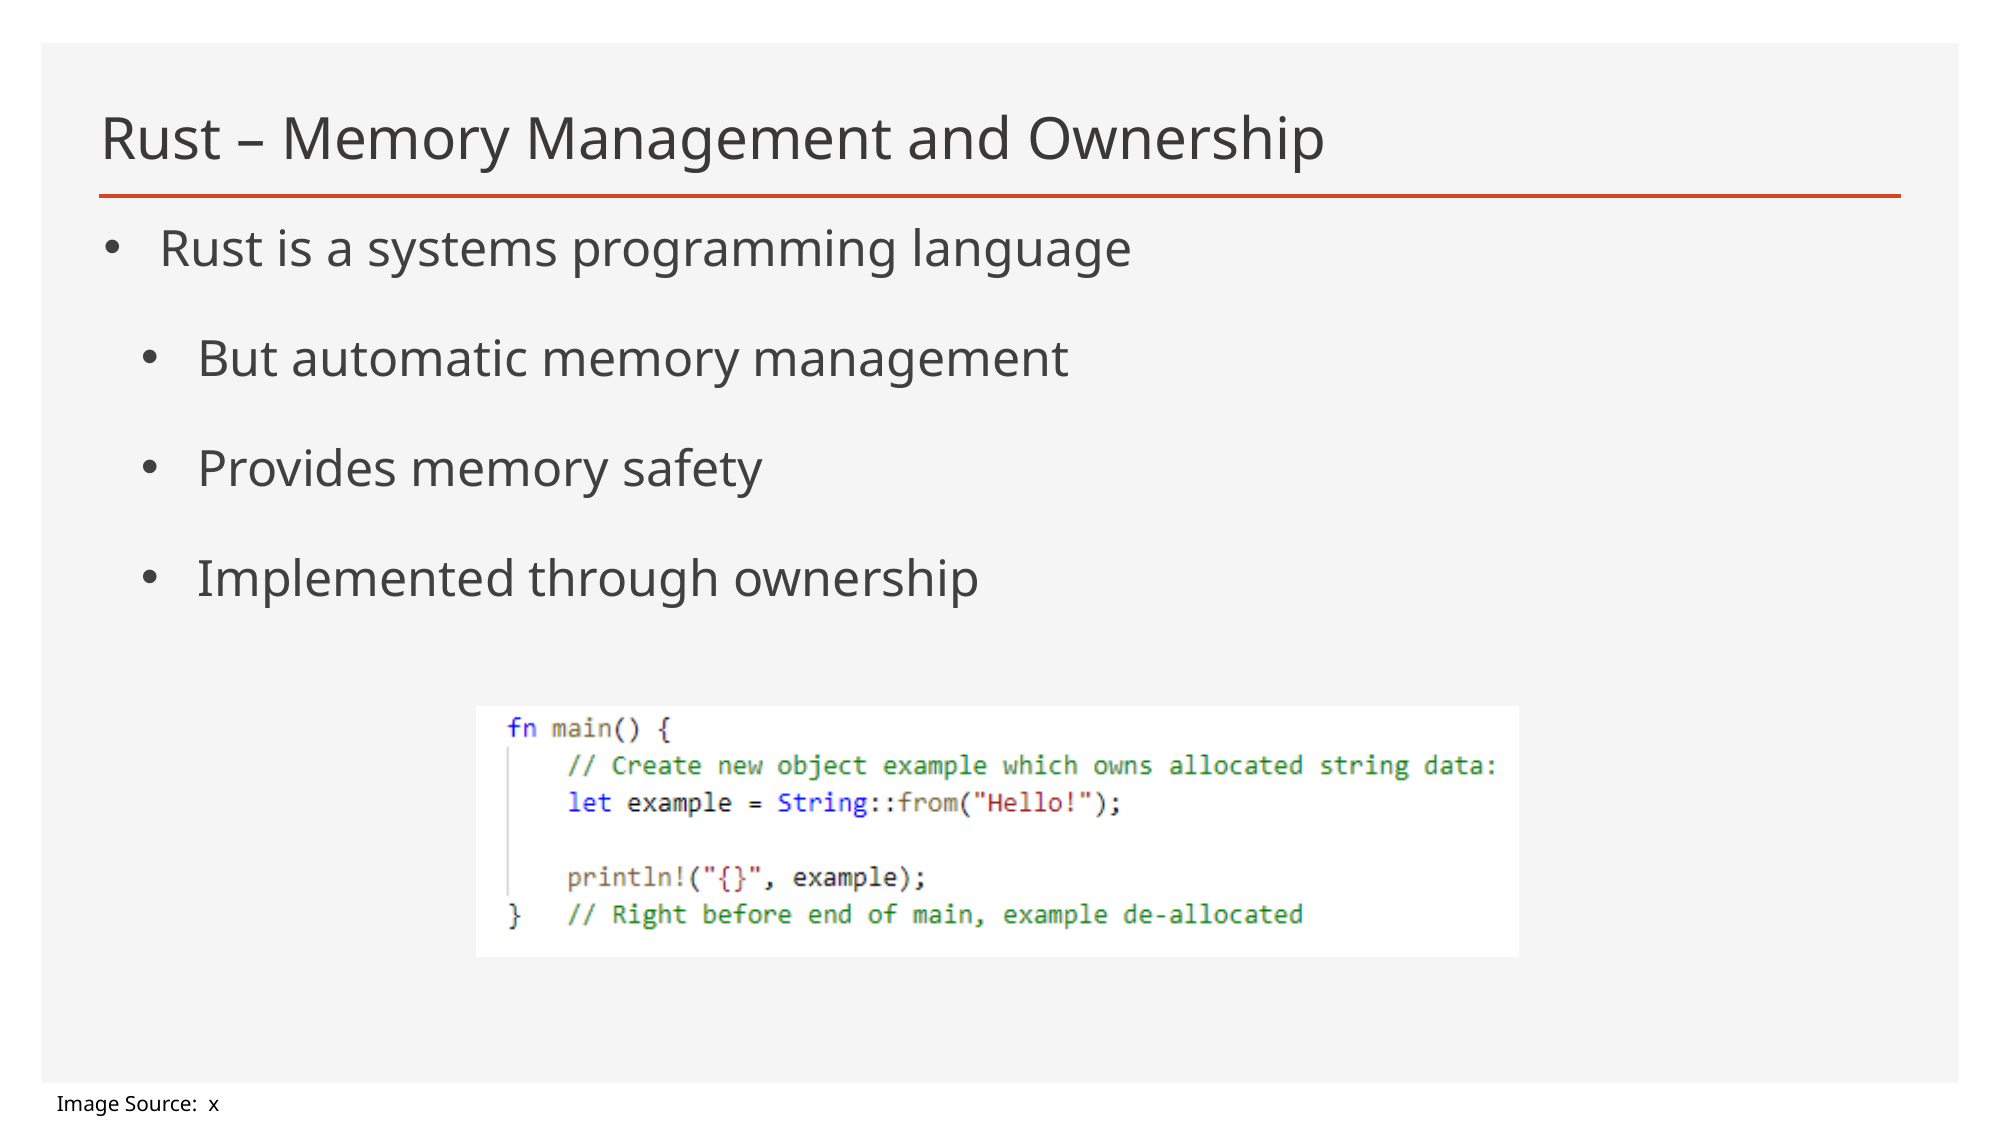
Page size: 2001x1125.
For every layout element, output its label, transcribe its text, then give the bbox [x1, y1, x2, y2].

text_box Image Source: x [42, 1083, 1957, 1124]
title Rust – Memory Management and Ownership [85, 73, 1910, 179]
picture [476, 706, 1519, 957]
list Rust is a systems programming language But automatic memory management Provides memory safety Implemented through ownership [88, 208, 1910, 1079]
